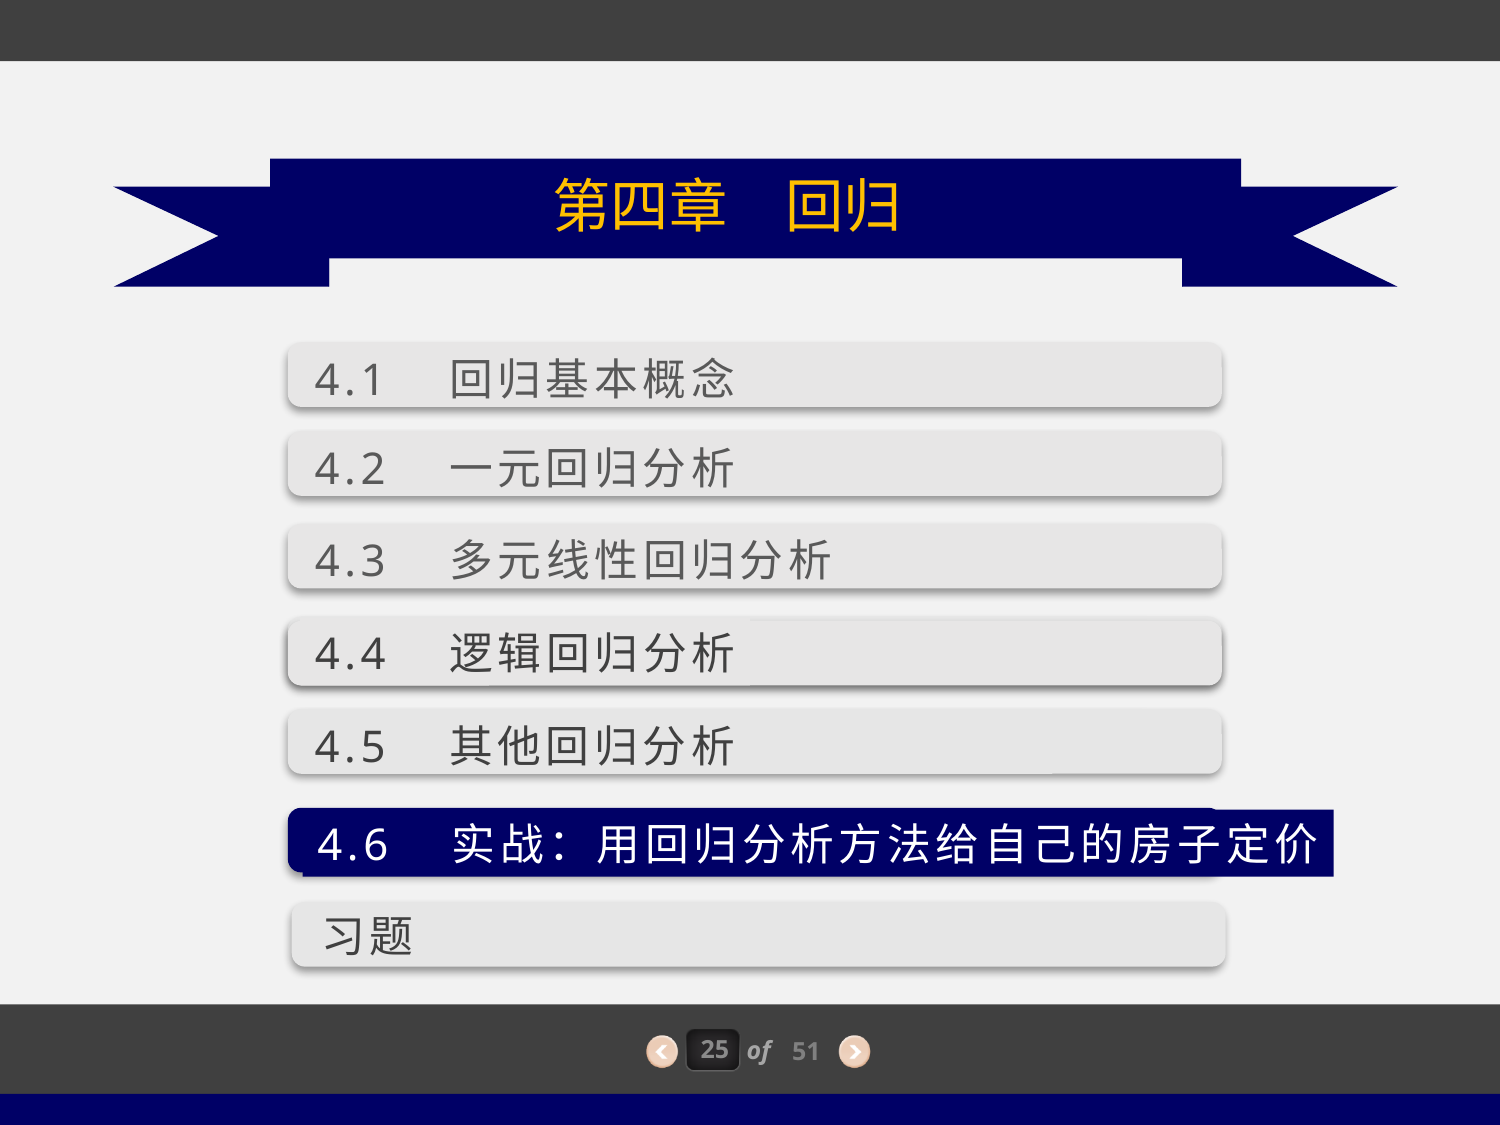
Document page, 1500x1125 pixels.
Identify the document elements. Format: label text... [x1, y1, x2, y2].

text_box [287, 523, 1222, 594]
picture [644, 1033, 679, 1069]
text_box 51 [777, 1028, 836, 1073]
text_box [113, 158, 1399, 287]
text_box of [745, 1027, 786, 1072]
text_box 25 [394, 1020, 745, 1081]
picture [837, 1033, 872, 1069]
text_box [291, 901, 1226, 970]
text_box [287, 709, 1222, 779]
text_box [0, 1003, 1500, 1093]
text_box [287, 618, 1222, 687]
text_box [287, 807, 1337, 878]
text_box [287, 342, 1222, 413]
picture [683, 1025, 744, 1076]
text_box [287, 431, 1222, 501]
text_box [0, 0, 1500, 62]
text_box [0, 1093, 1500, 1125]
